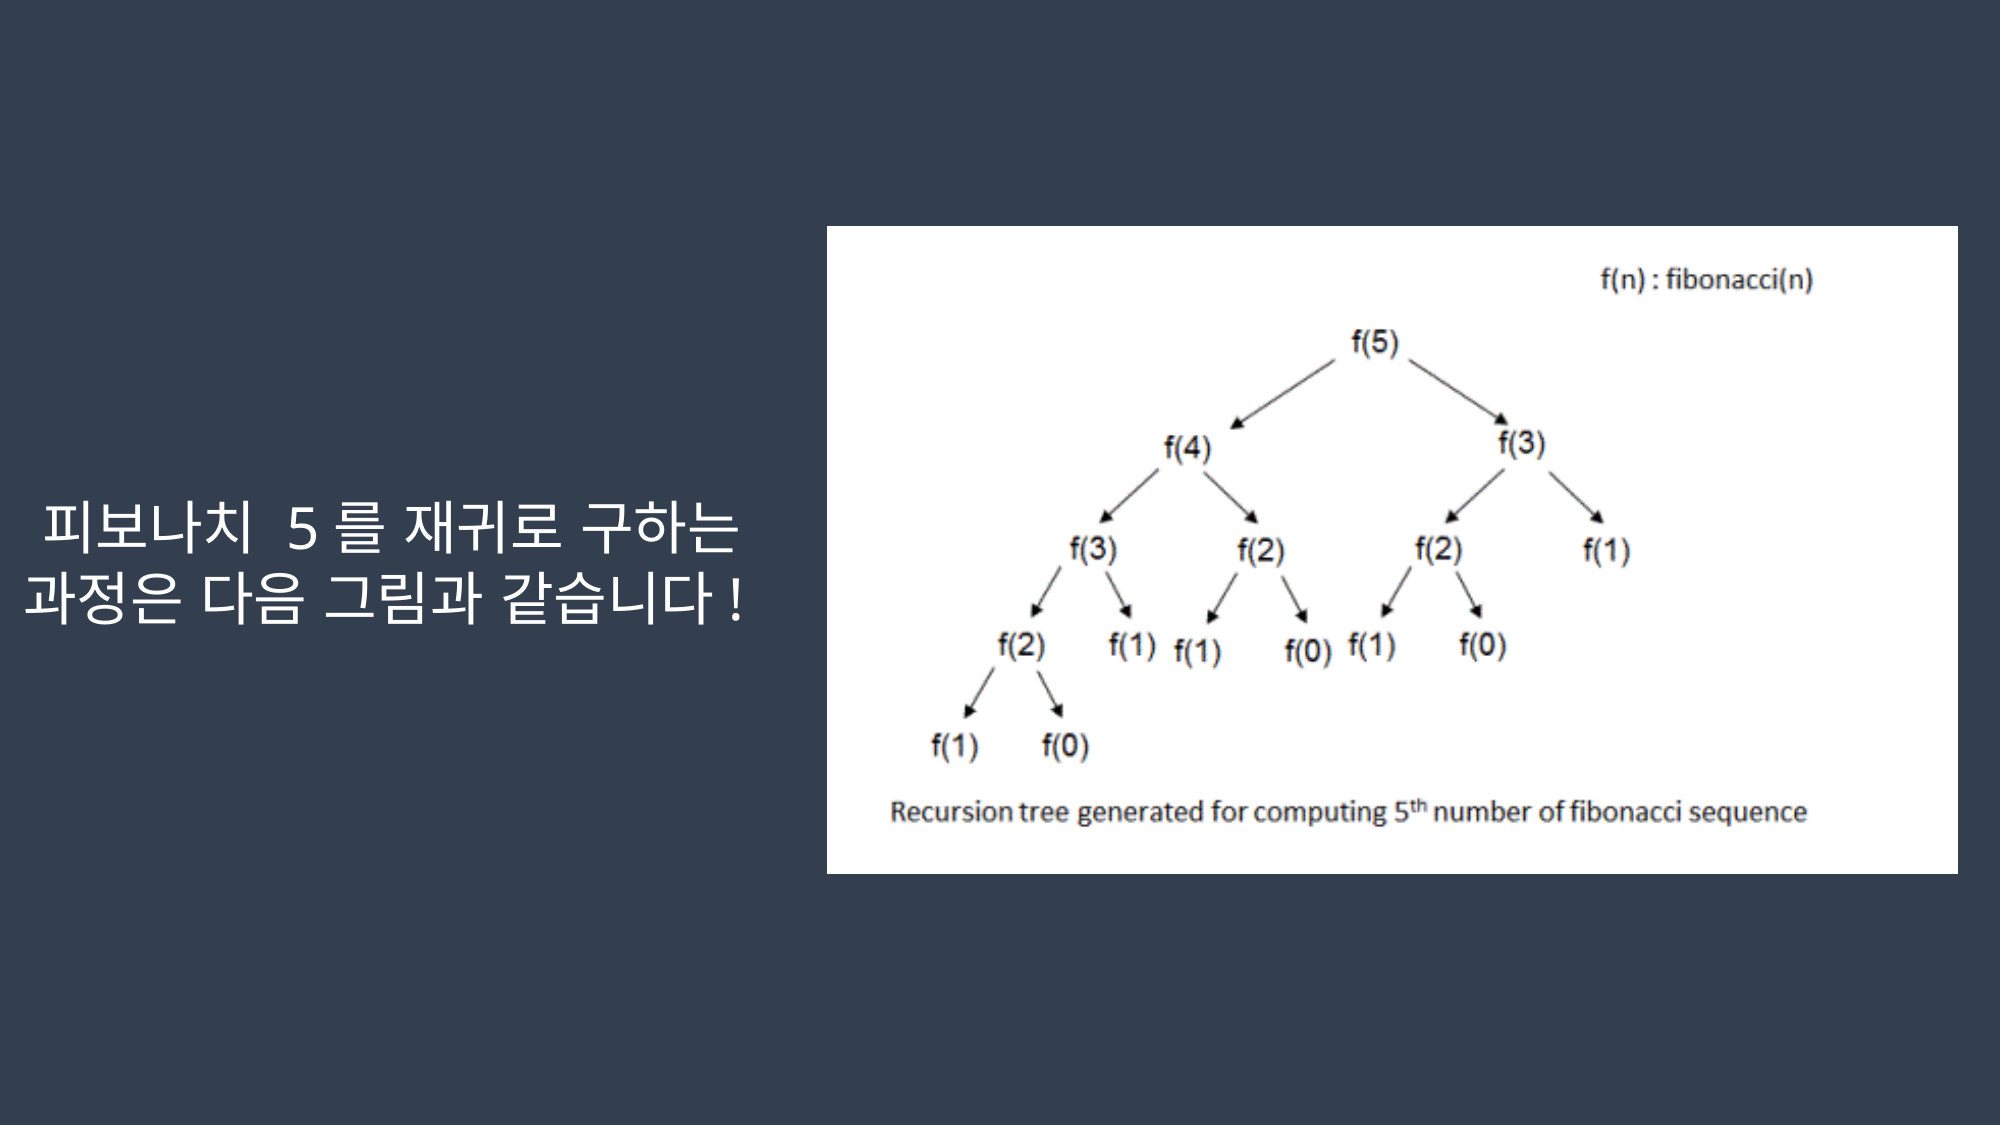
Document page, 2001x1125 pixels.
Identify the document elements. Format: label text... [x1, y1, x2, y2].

picture [827, 226, 1958, 874]
text_box 피보나치 5를 재귀로 구하는 과정은 다음 그림과 같습니다! [0, 484, 827, 639]
